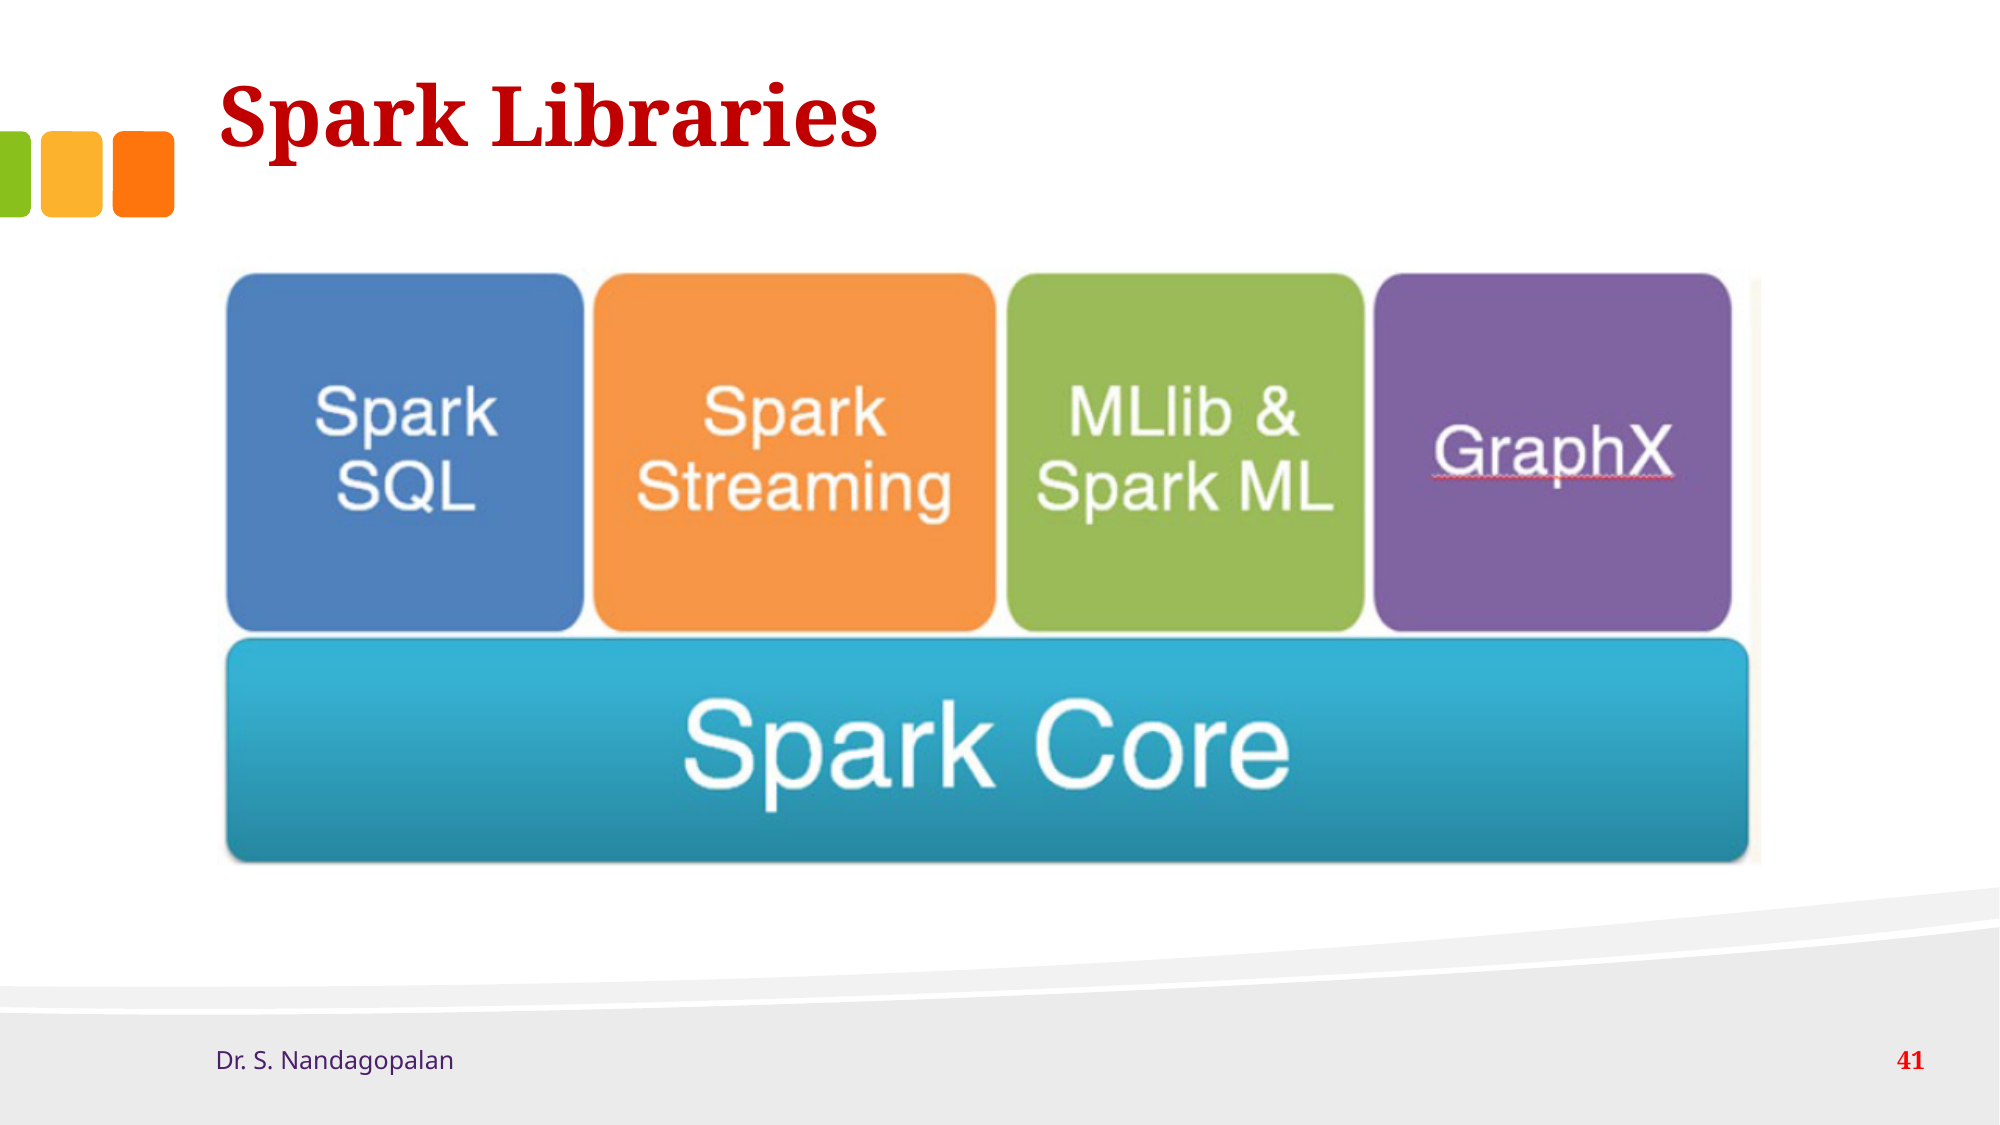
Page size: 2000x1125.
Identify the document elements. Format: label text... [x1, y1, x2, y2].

footer Dr. S. Nandagopalan [195, 1046, 1556, 1077]
picture [217, 237, 1783, 888]
title Spark Libraries [199, 24, 1800, 173]
slide_number 41 [1811, 1046, 1946, 1077]
